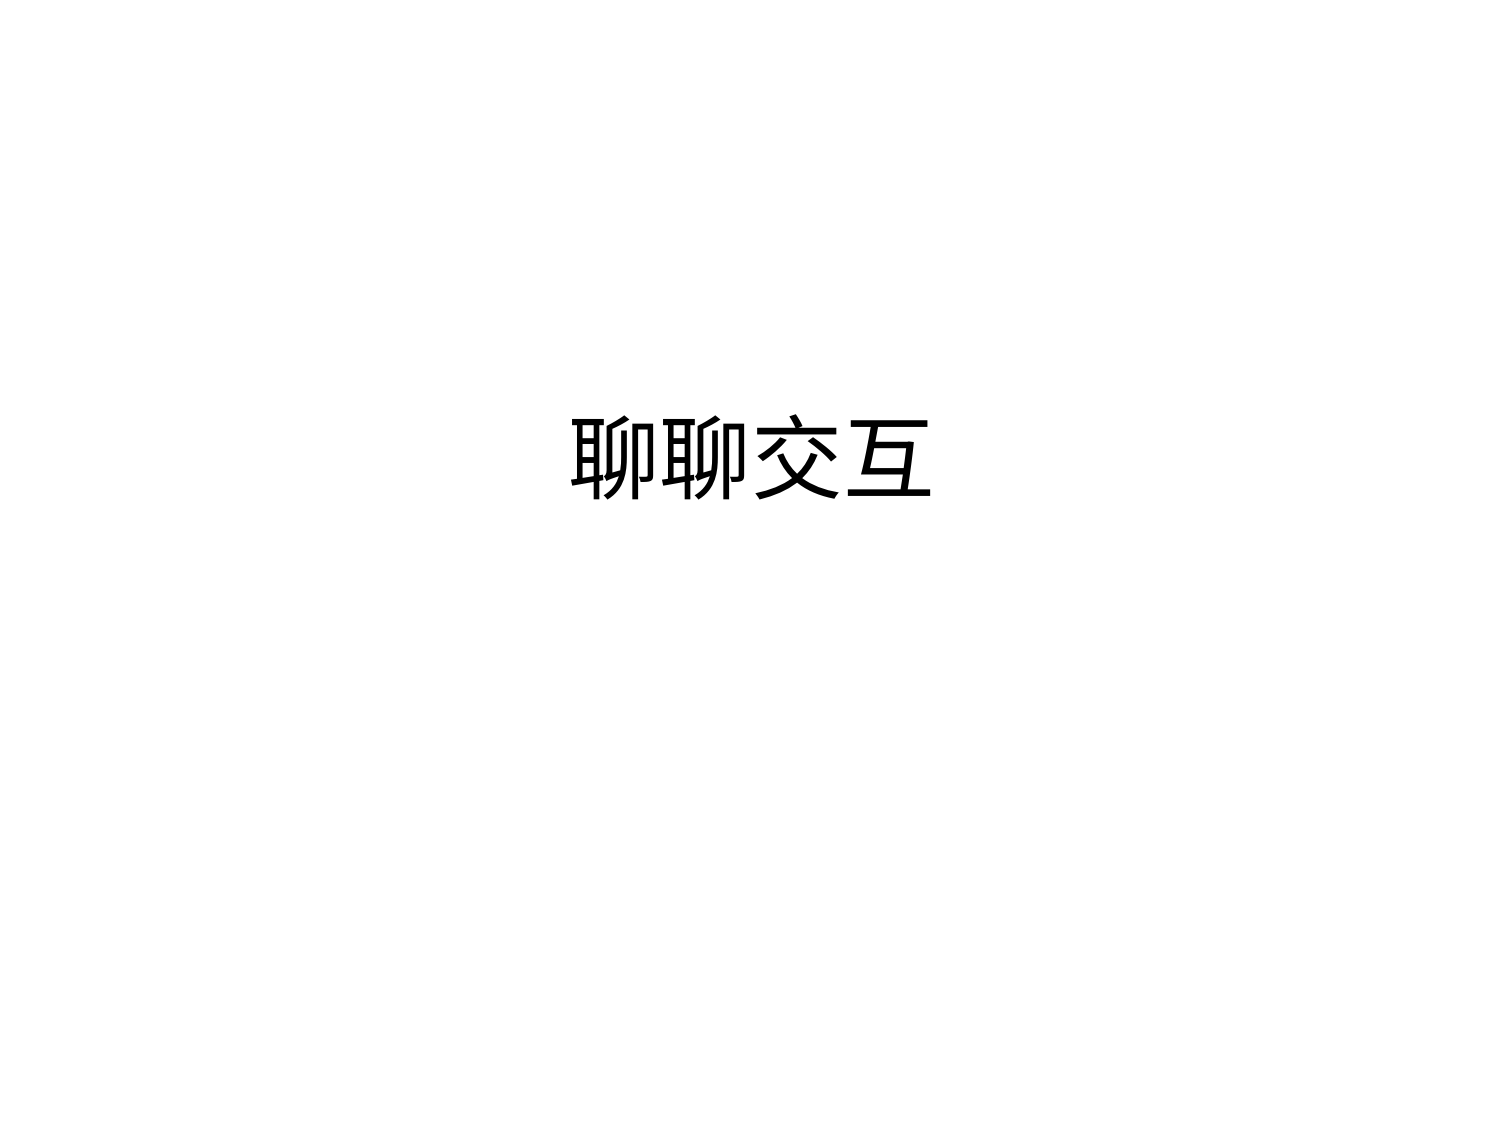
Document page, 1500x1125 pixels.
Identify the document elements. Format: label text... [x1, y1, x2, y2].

title 聊聊交互 [76, 361, 1427, 550]
